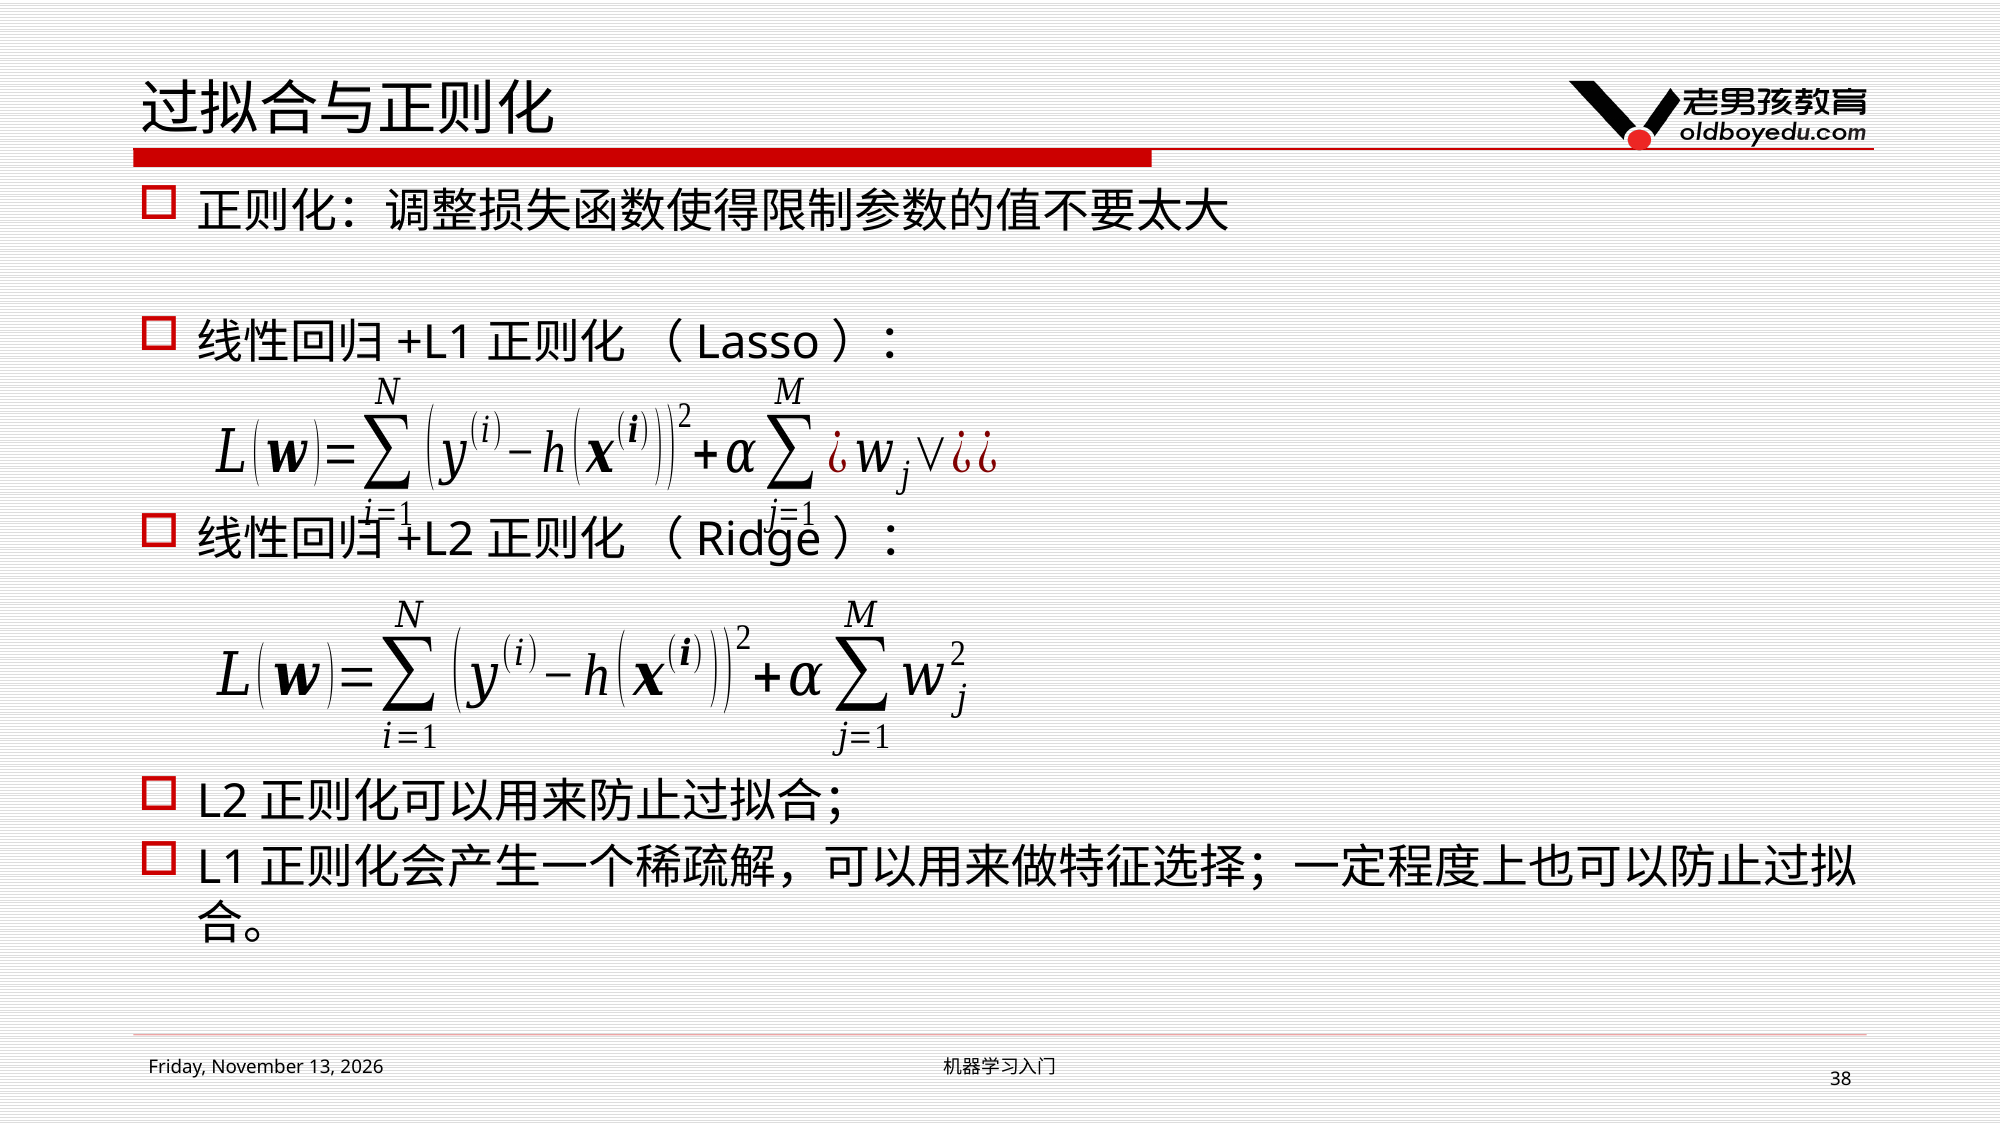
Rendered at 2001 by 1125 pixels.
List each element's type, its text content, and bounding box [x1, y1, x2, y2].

slide_number 38 [1433, 1058, 1867, 1103]
list 正则化：调整损失函数使得限制参数的值不要太大 线性回归+L1正则化 （Lasso）： 线性回归+L2正则化 （Ridge）： L2正则化可以用来防止过拟合； L1正则化会产生一个稀疏解，可以用来做特征选择；一定程度上也可以防止过拟合。 [123, 172, 1874, 988]
footer 机器学习入门 [683, 1046, 1317, 1103]
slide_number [133, 1046, 567, 1103]
title 过拟合与正则化 [125, 50, 1876, 149]
